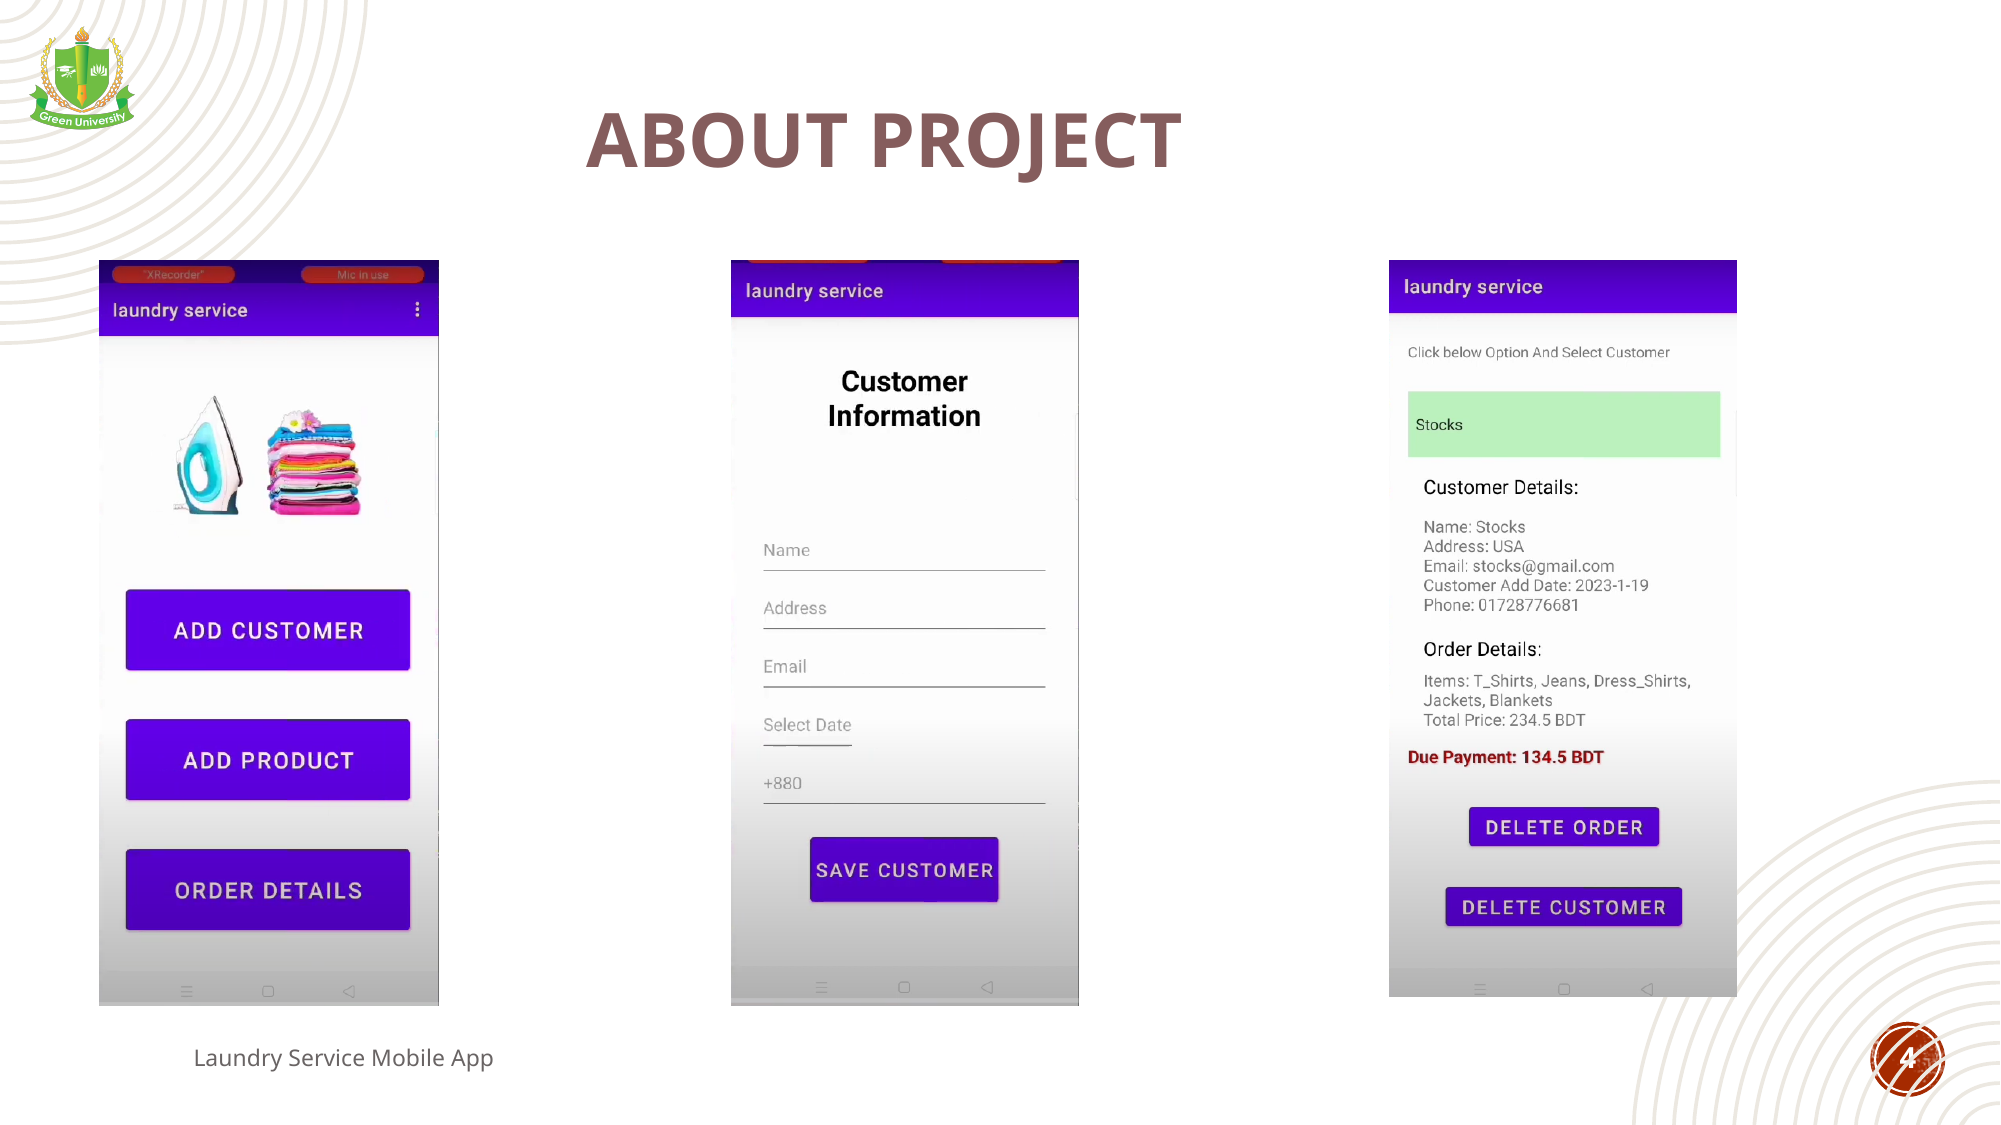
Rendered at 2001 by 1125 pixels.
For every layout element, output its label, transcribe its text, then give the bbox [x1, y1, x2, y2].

text_box About project [91, 73, 1678, 293]
footer Laundry Service Mobile App [178, 1028, 1217, 1089]
picture [1389, 260, 1737, 997]
picture [731, 260, 1079, 1006]
slide_number 4 [1855, 1028, 1961, 1089]
picture [18, 16, 146, 140]
picture [99, 260, 439, 1006]
